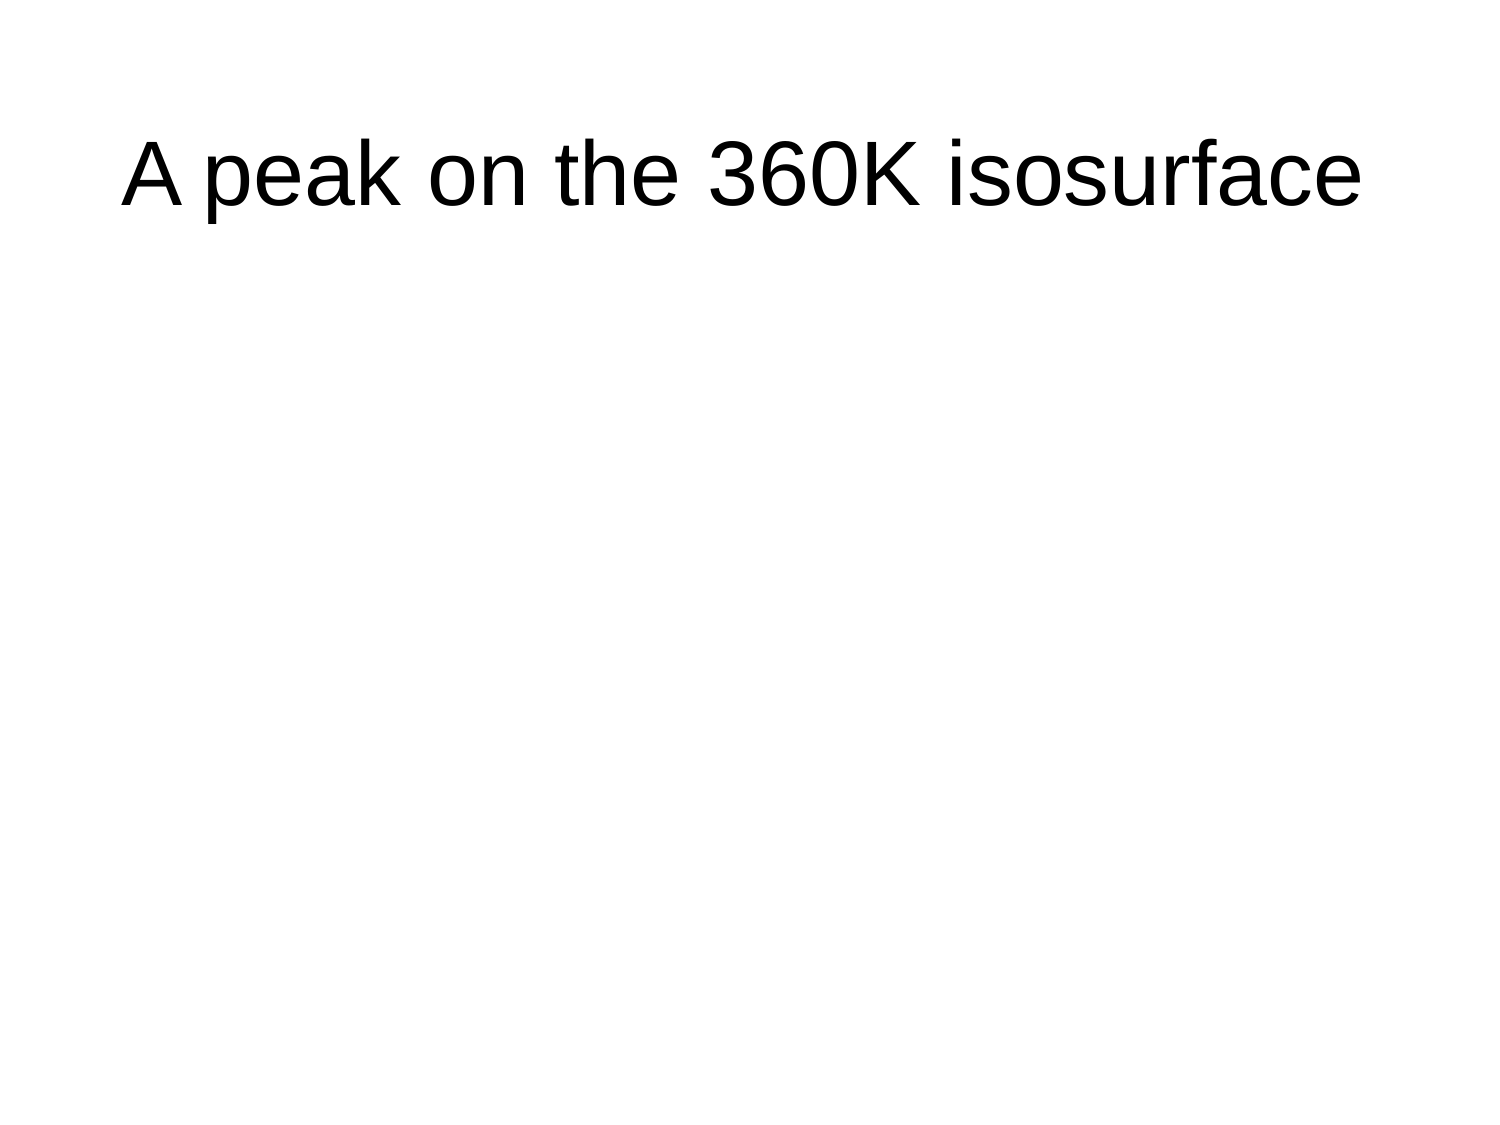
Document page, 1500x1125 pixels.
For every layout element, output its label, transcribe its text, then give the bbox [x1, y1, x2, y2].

title A peak on the 360K isosurface [0, 74, 1488, 263]
